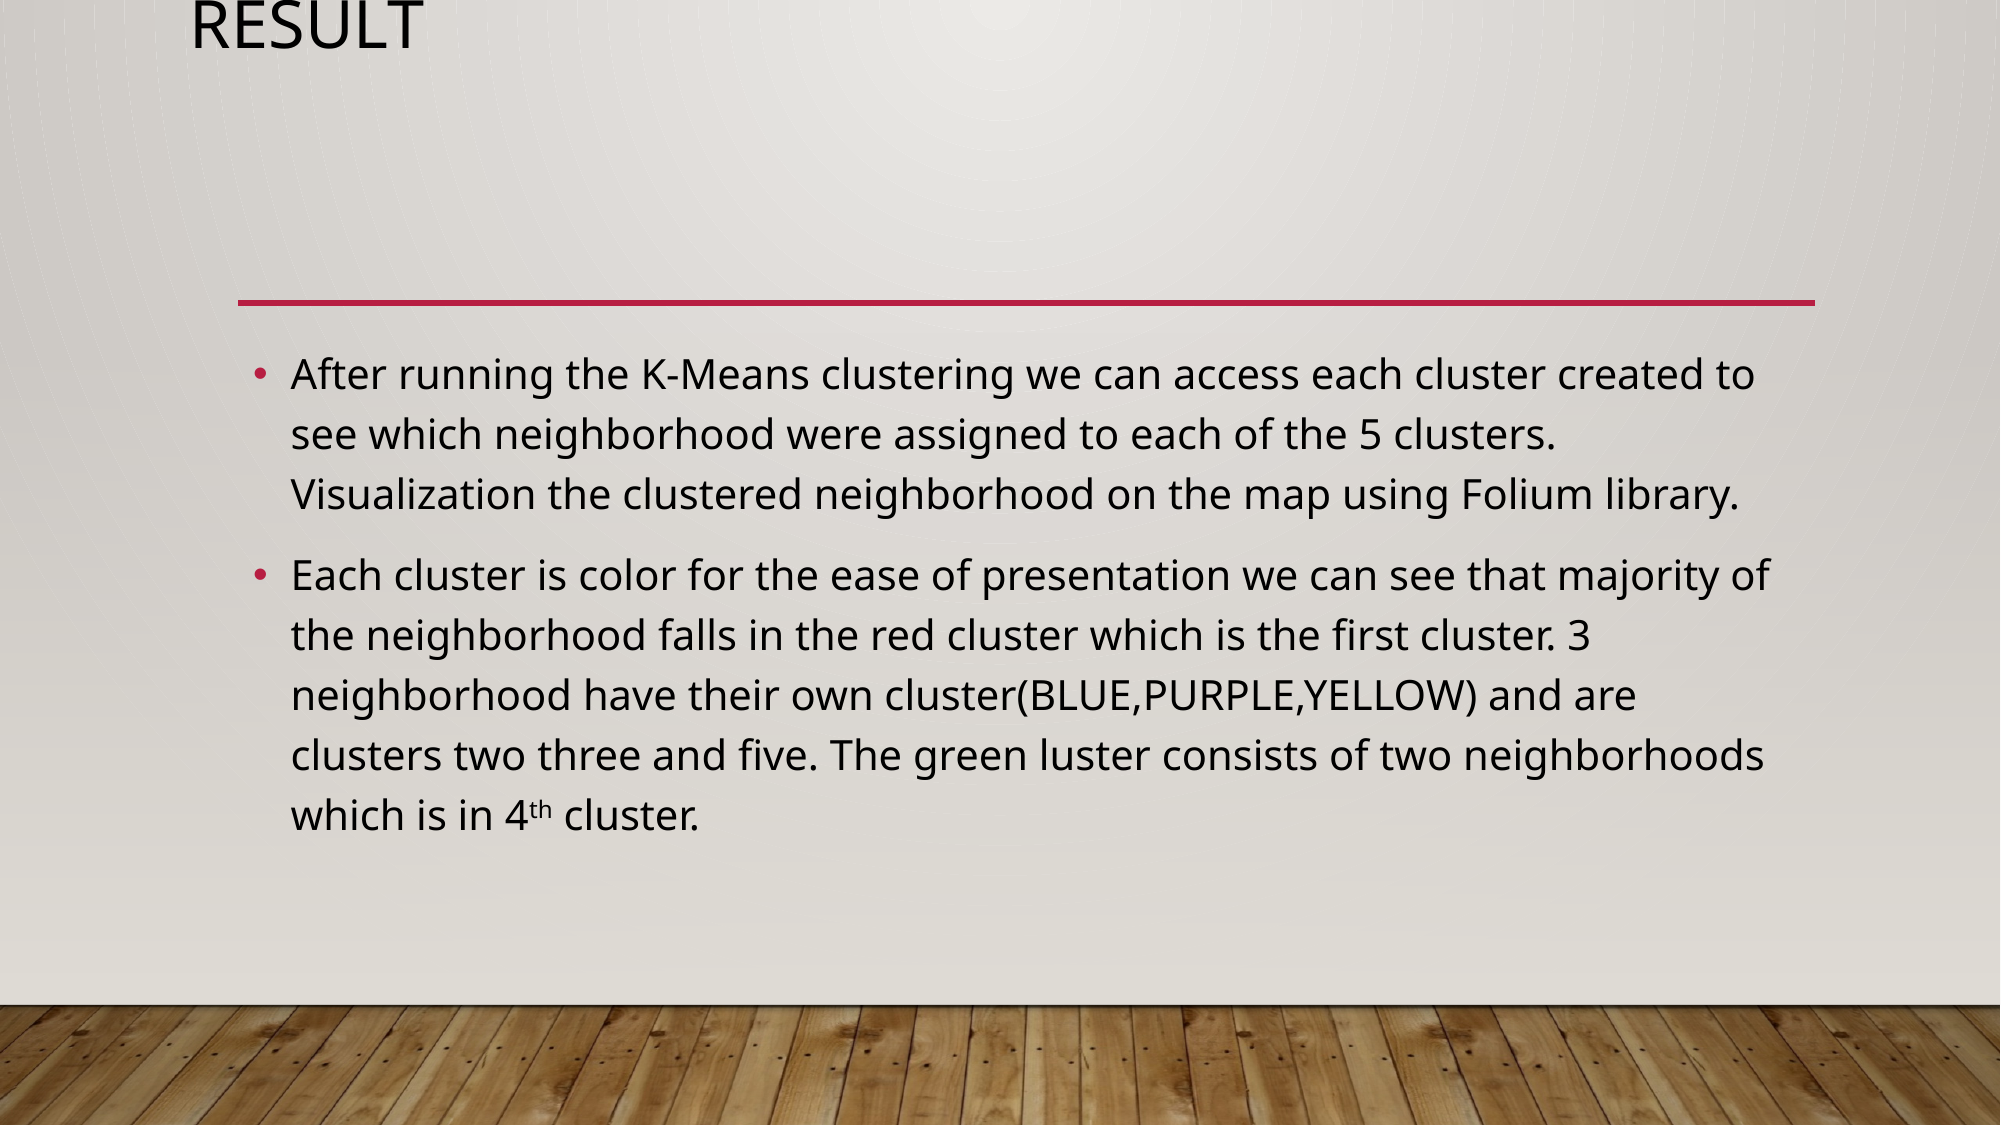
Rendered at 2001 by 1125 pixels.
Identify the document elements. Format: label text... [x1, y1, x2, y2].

picture [0, 1005, 2000, 1125]
title Result [174, 0, 1825, 209]
list After running the K-Means clustering we can access each cluster created to see which neighborhood were assigned to each of the 5 clusters. Visualization the clustered neighborhood on the map using Folium library. Each cluster is color for the ease of presentation we can see that majority of the neighborhood falls in the red cluster which is the first cluster. 3 neighborhood have their own cluster(BLUE,PURPLE,YELLOW) and are clusters two three and five. The green luster consists of two neighborhoods which is in 4th cluster. [238, 330, 1814, 897]
